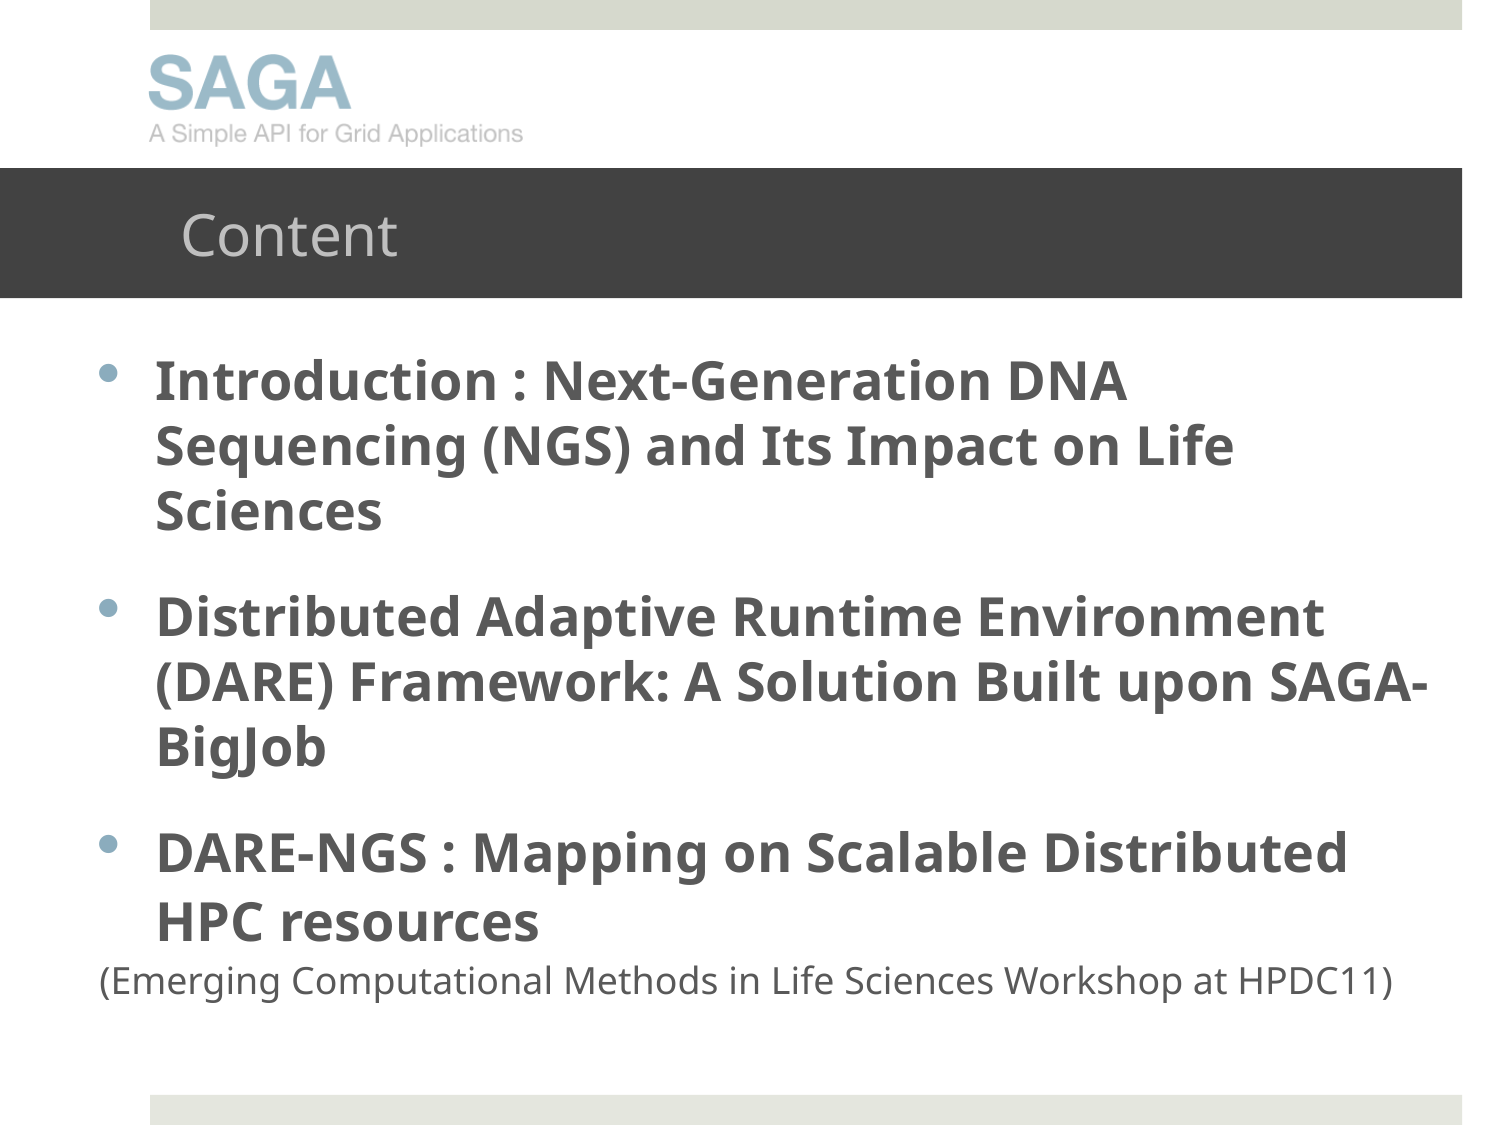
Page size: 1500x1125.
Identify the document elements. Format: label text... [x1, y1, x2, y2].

title Content [0, 168, 1463, 299]
list Introduction : Next-Generation DNA Sequencing (NGS) and Its Impact on Life Sciences Distributed Adaptive Runtime Environment (DARE) Framework: A Solution Built upon SAGA-BigJob DARE-NGS : Mapping on Scalable Distributed HPC resources (Emerging Computational Methods in Life Sciences Workshop at HPDC11) [84, 339, 1463, 1028]
picture [148, 54, 523, 147]
